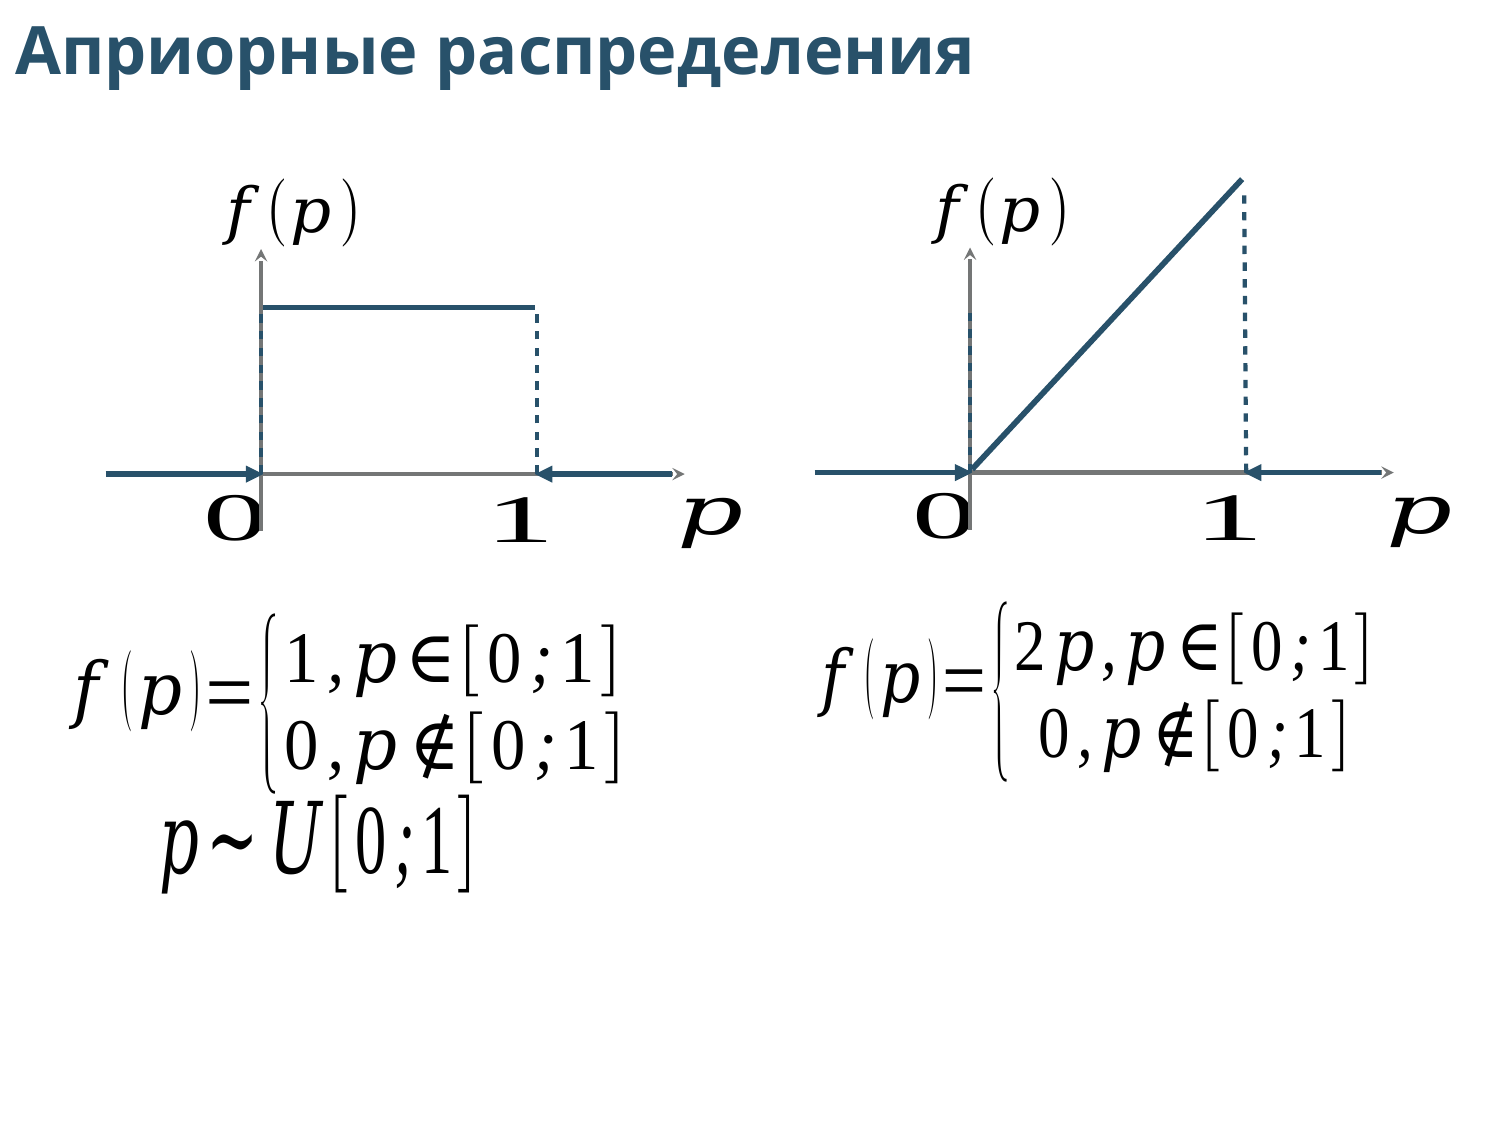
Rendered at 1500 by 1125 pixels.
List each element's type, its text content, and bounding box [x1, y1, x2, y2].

text_box [535, 467, 672, 481]
text_box [672, 467, 685, 481]
text_box [254, 249, 268, 262]
text_box [105, 467, 264, 481]
title Априорные распределения [0, 0, 1500, 102]
text_box [1381, 466, 1394, 479]
text_box [963, 247, 977, 260]
text_box [814, 466, 973, 479]
text_box [1244, 466, 1381, 479]
